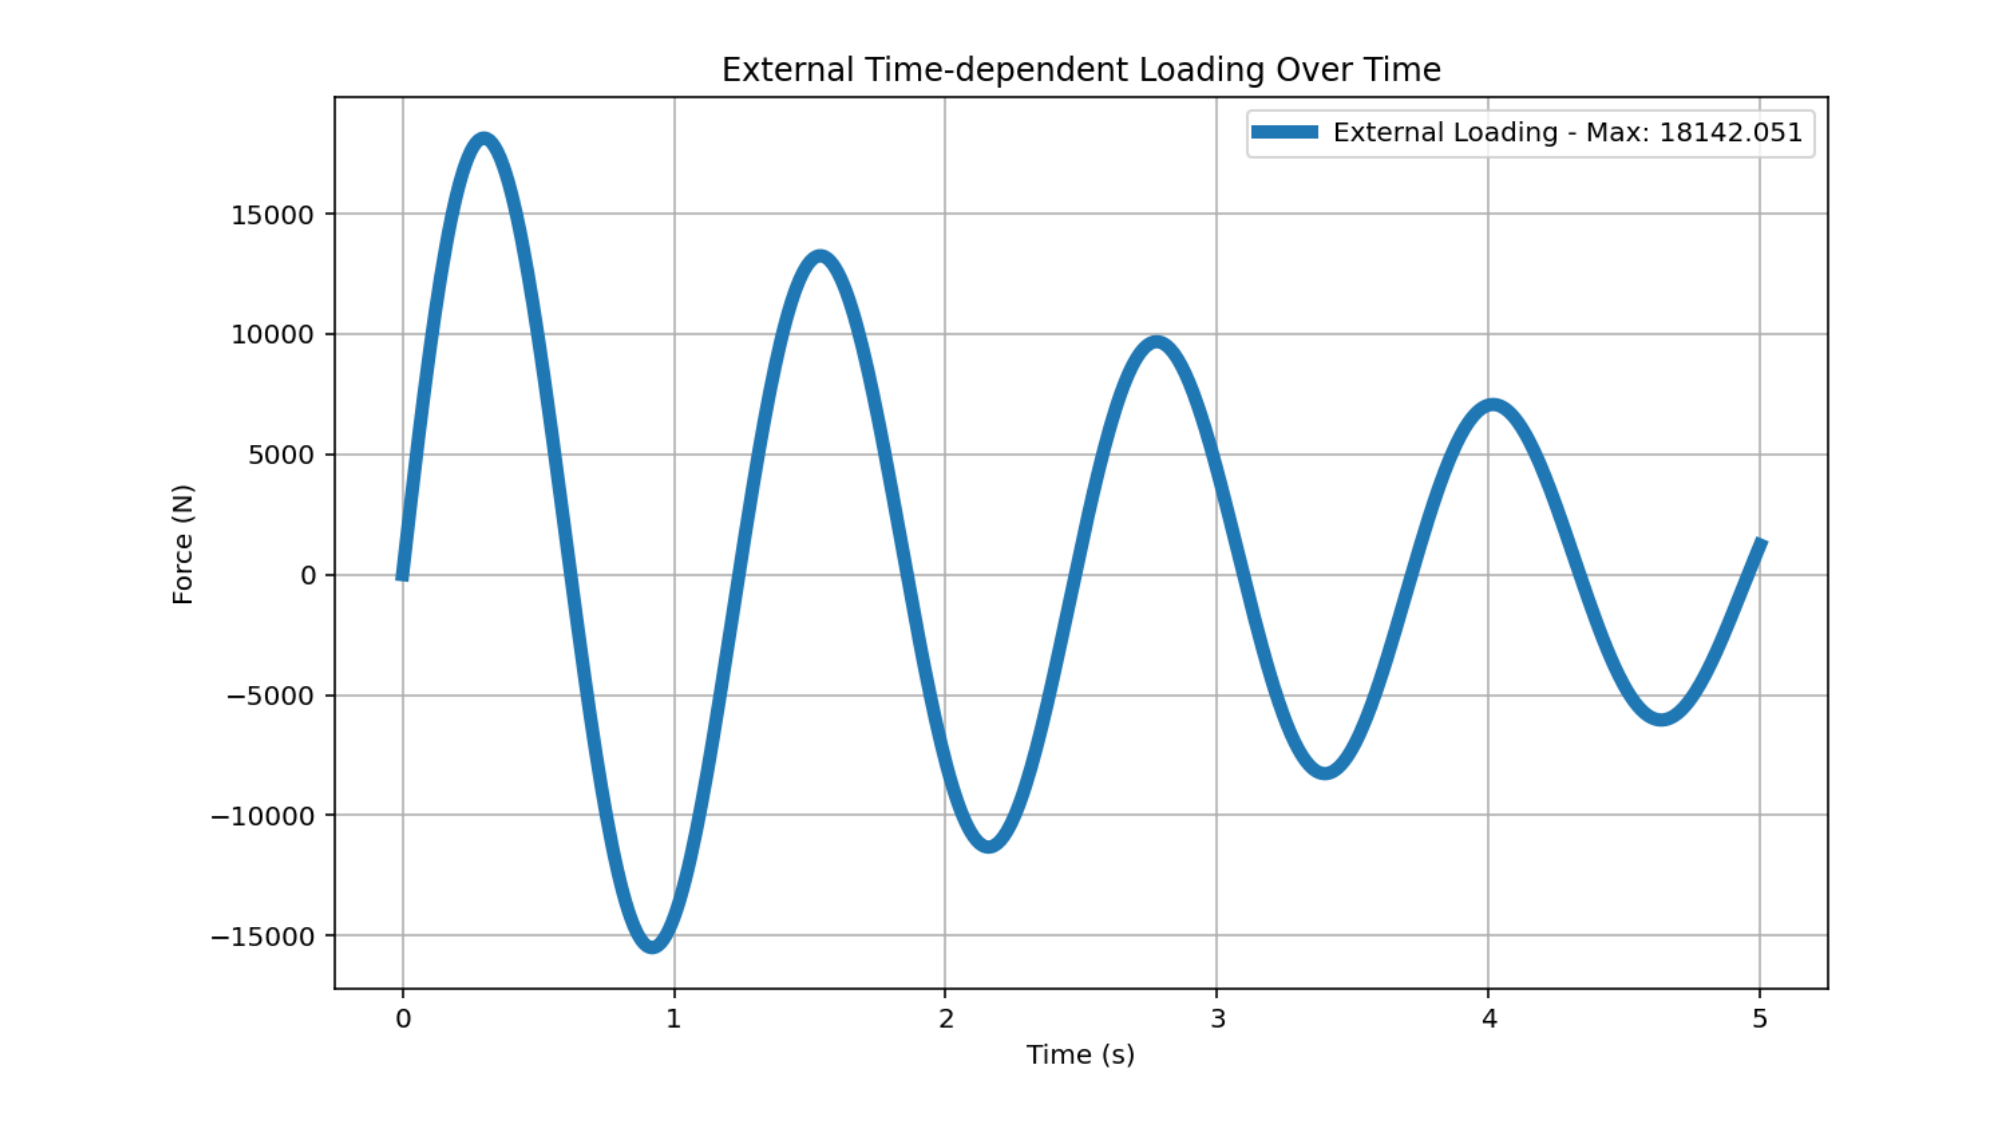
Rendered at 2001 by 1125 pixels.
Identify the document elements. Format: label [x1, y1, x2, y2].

picture [152, 36, 1848, 1088]
